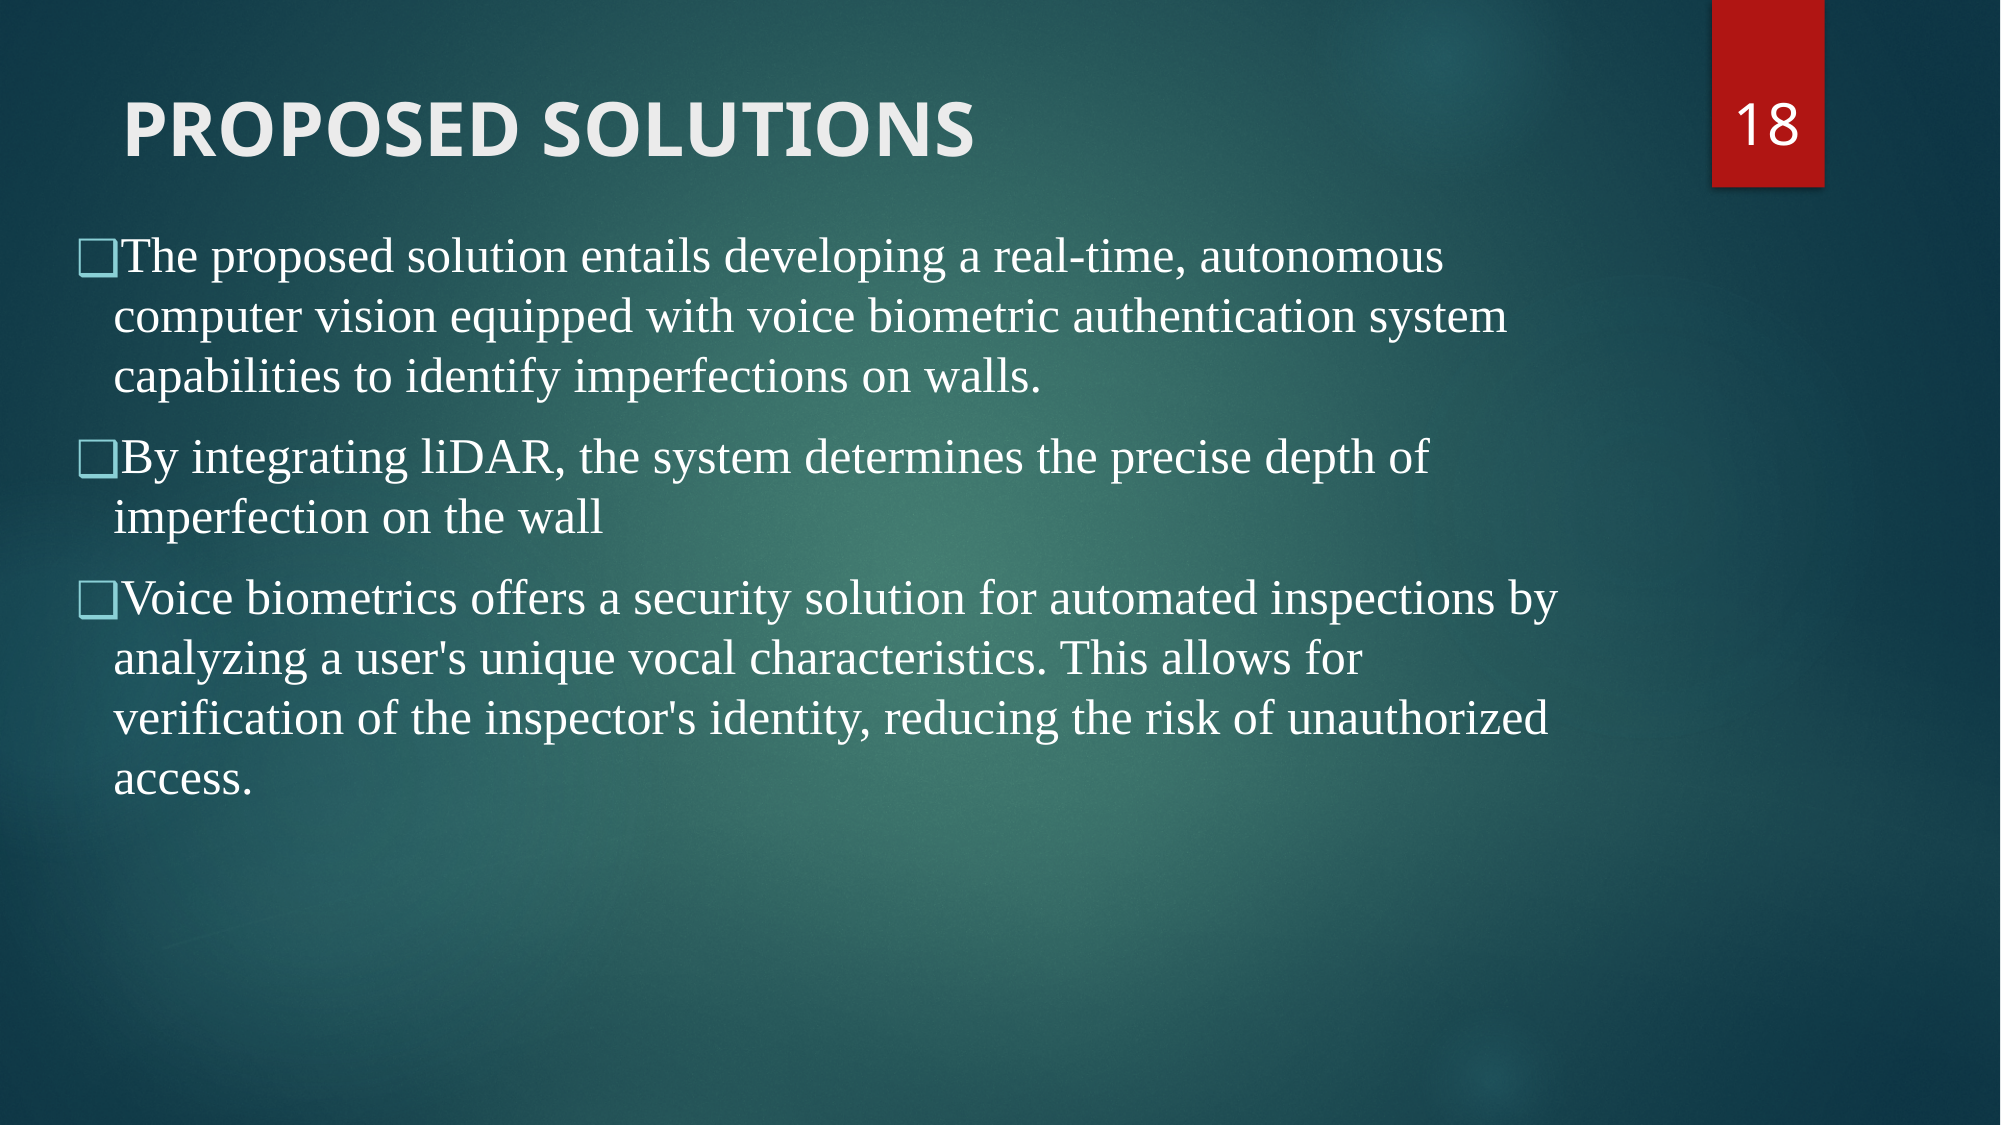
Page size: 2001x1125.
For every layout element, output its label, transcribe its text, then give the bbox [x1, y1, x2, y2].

picture [0, 0, 2001, 1125]
list The proposed solution entails developing a real-time, autonomous computer vision equipped with voice biometric authentication system capabilities to identify imperfections on walls. By integrating liDAR, the system determines the precise depth of imperfection on the wall Voice biometrics offers a security solution for automated inspections by analyzing a user's unique vocal characteristics. This allows for verification of the inspector's identity, reducing the risk of unauthorized access. [60, 215, 1594, 1028]
slide_number 18 [1698, 48, 1836, 175]
title PROPOSED SOLUTIONS [106, 74, 1649, 304]
